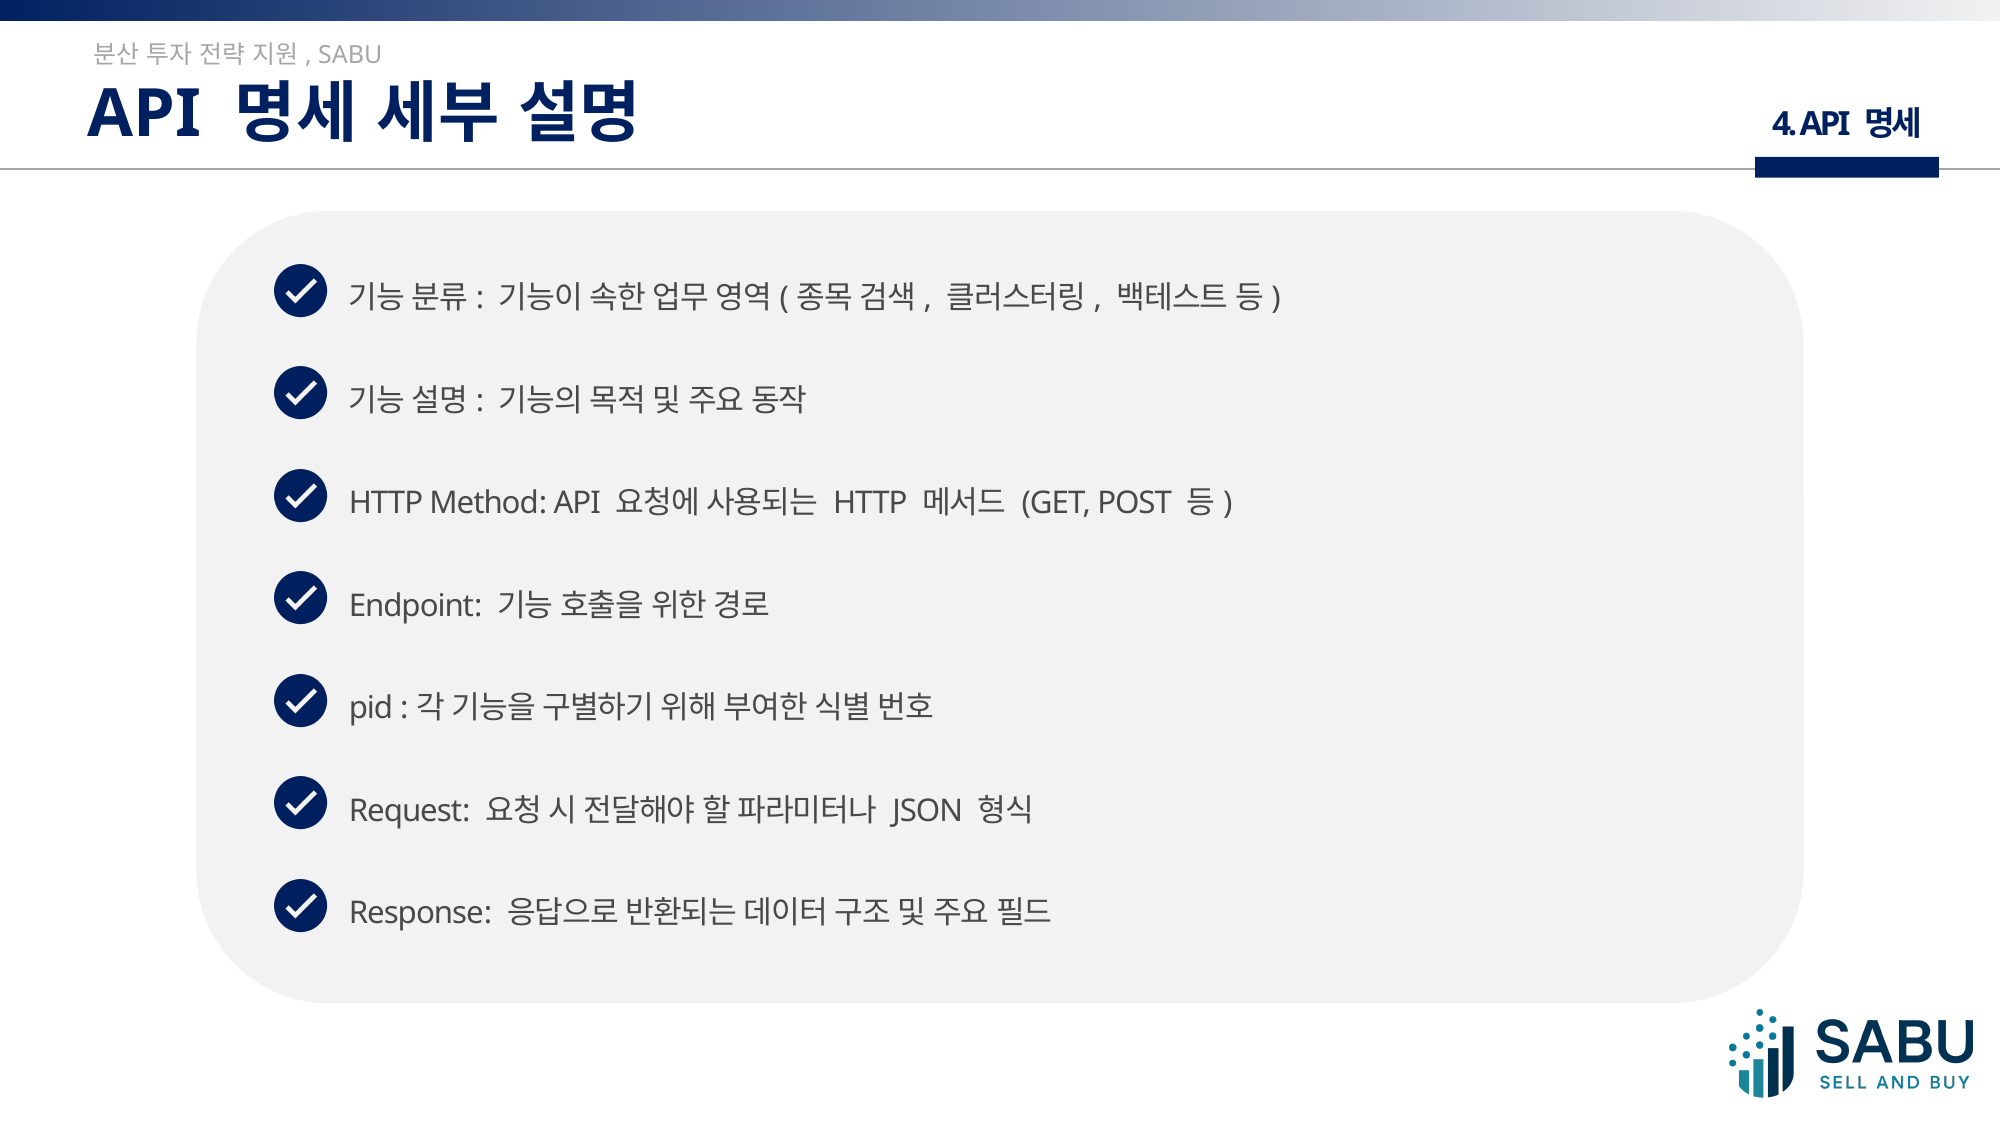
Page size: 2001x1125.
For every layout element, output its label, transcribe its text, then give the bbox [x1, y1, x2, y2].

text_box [266, 769, 1734, 837]
picture [1729, 1009, 1973, 1098]
text_box [194, 209, 1806, 1005]
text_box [266, 461, 1734, 529]
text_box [1732, 101, 1963, 179]
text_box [266, 871, 1734, 939]
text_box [266, 359, 1734, 427]
text_box [0, 0, 2000, 22]
text_box API 명세 세부 설명 [87, 70, 757, 151]
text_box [266, 666, 1734, 734]
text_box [266, 257, 1734, 324]
text_box 분산 투자 전략 지원, SABU [94, 38, 407, 69]
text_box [266, 564, 1734, 632]
